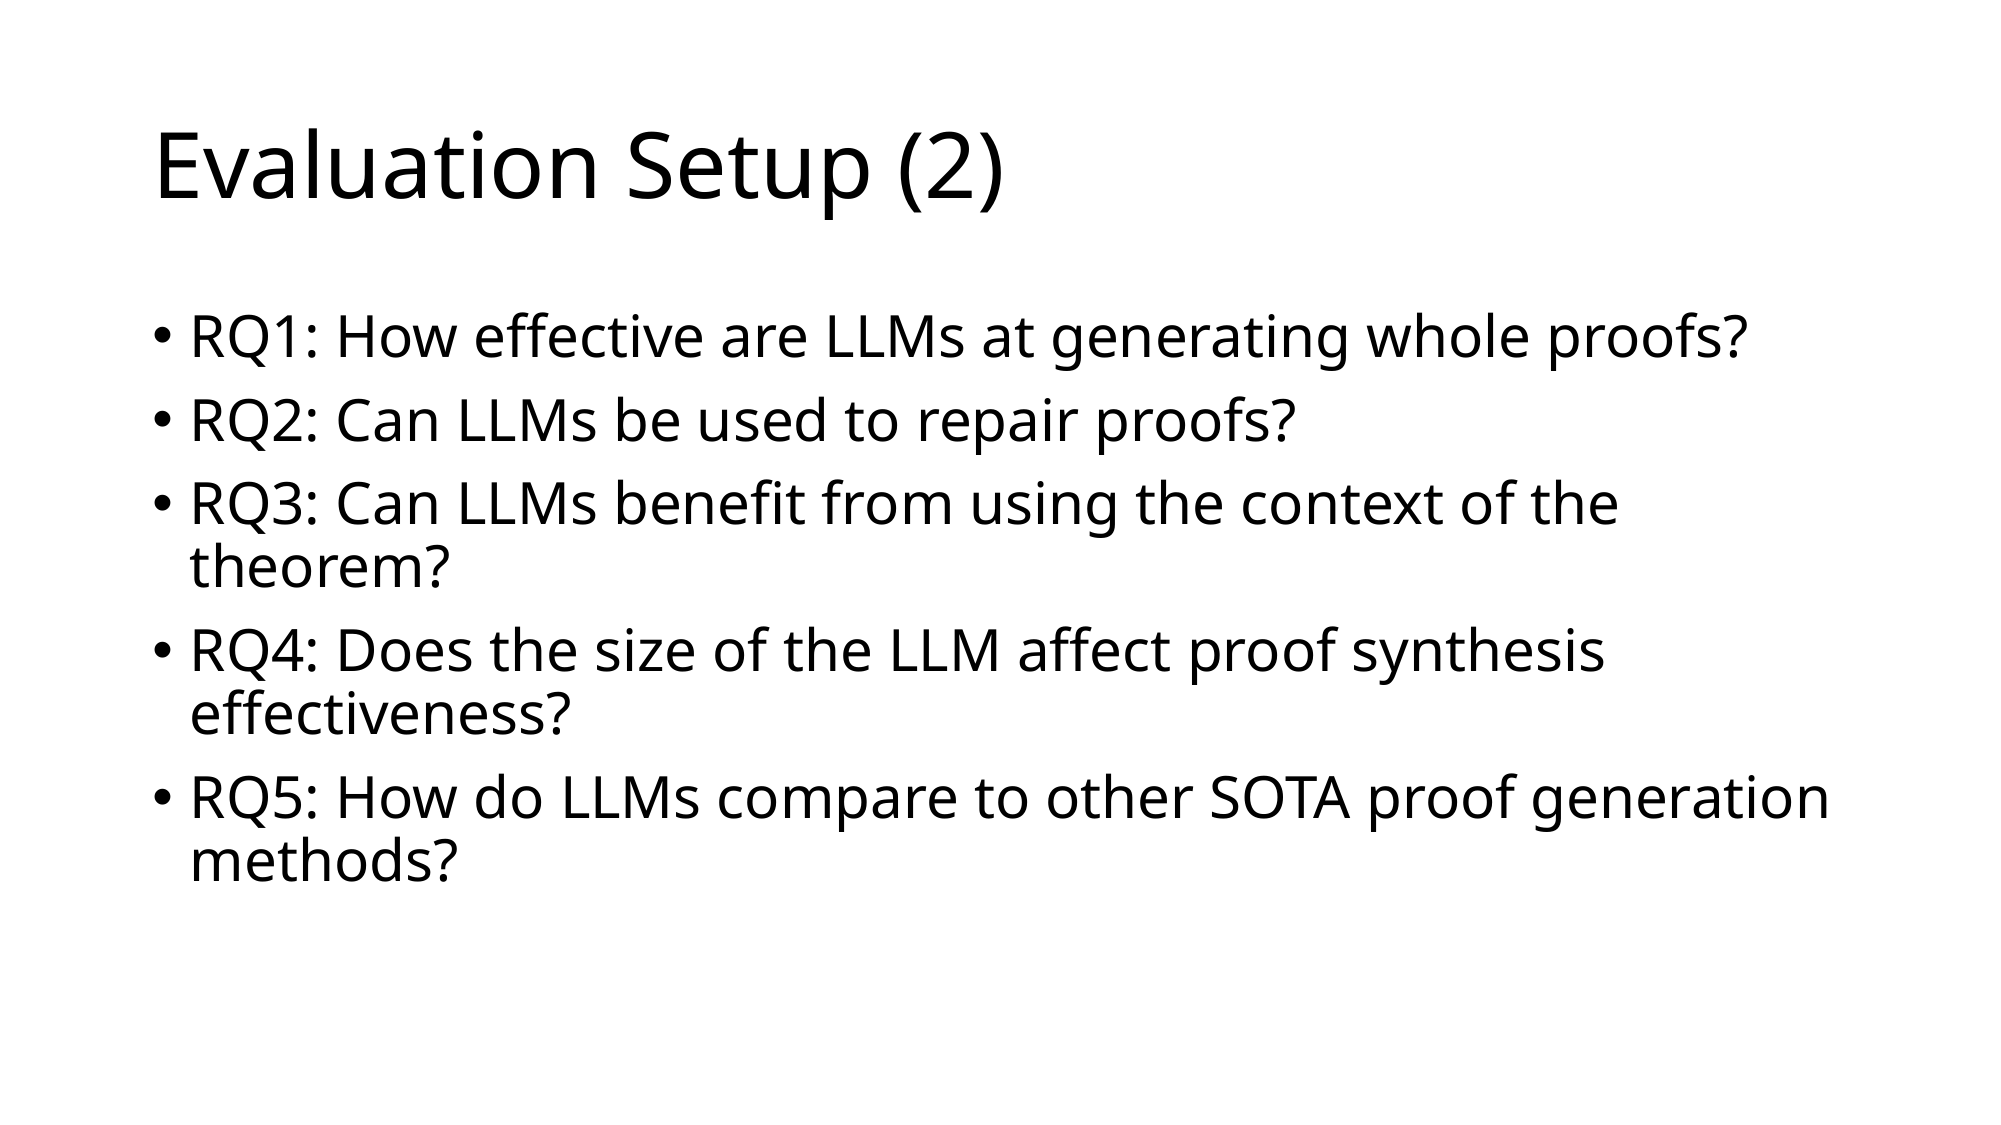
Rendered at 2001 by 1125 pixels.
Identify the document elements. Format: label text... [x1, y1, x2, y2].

list RQ1: How effective are LLMs at generating whole proofs? RQ2: Can LLMs be used to repair proofs? RQ3: Can LLMs benefit from using the context of the theorem? RQ4: Does the size of the LLM affect proof synthesis effectiveness? RQ5: How do LLMs compare to other SOTA proof generation methods? [137, 299, 1863, 1014]
title Evaluation Setup (2) [137, 59, 1863, 278]
